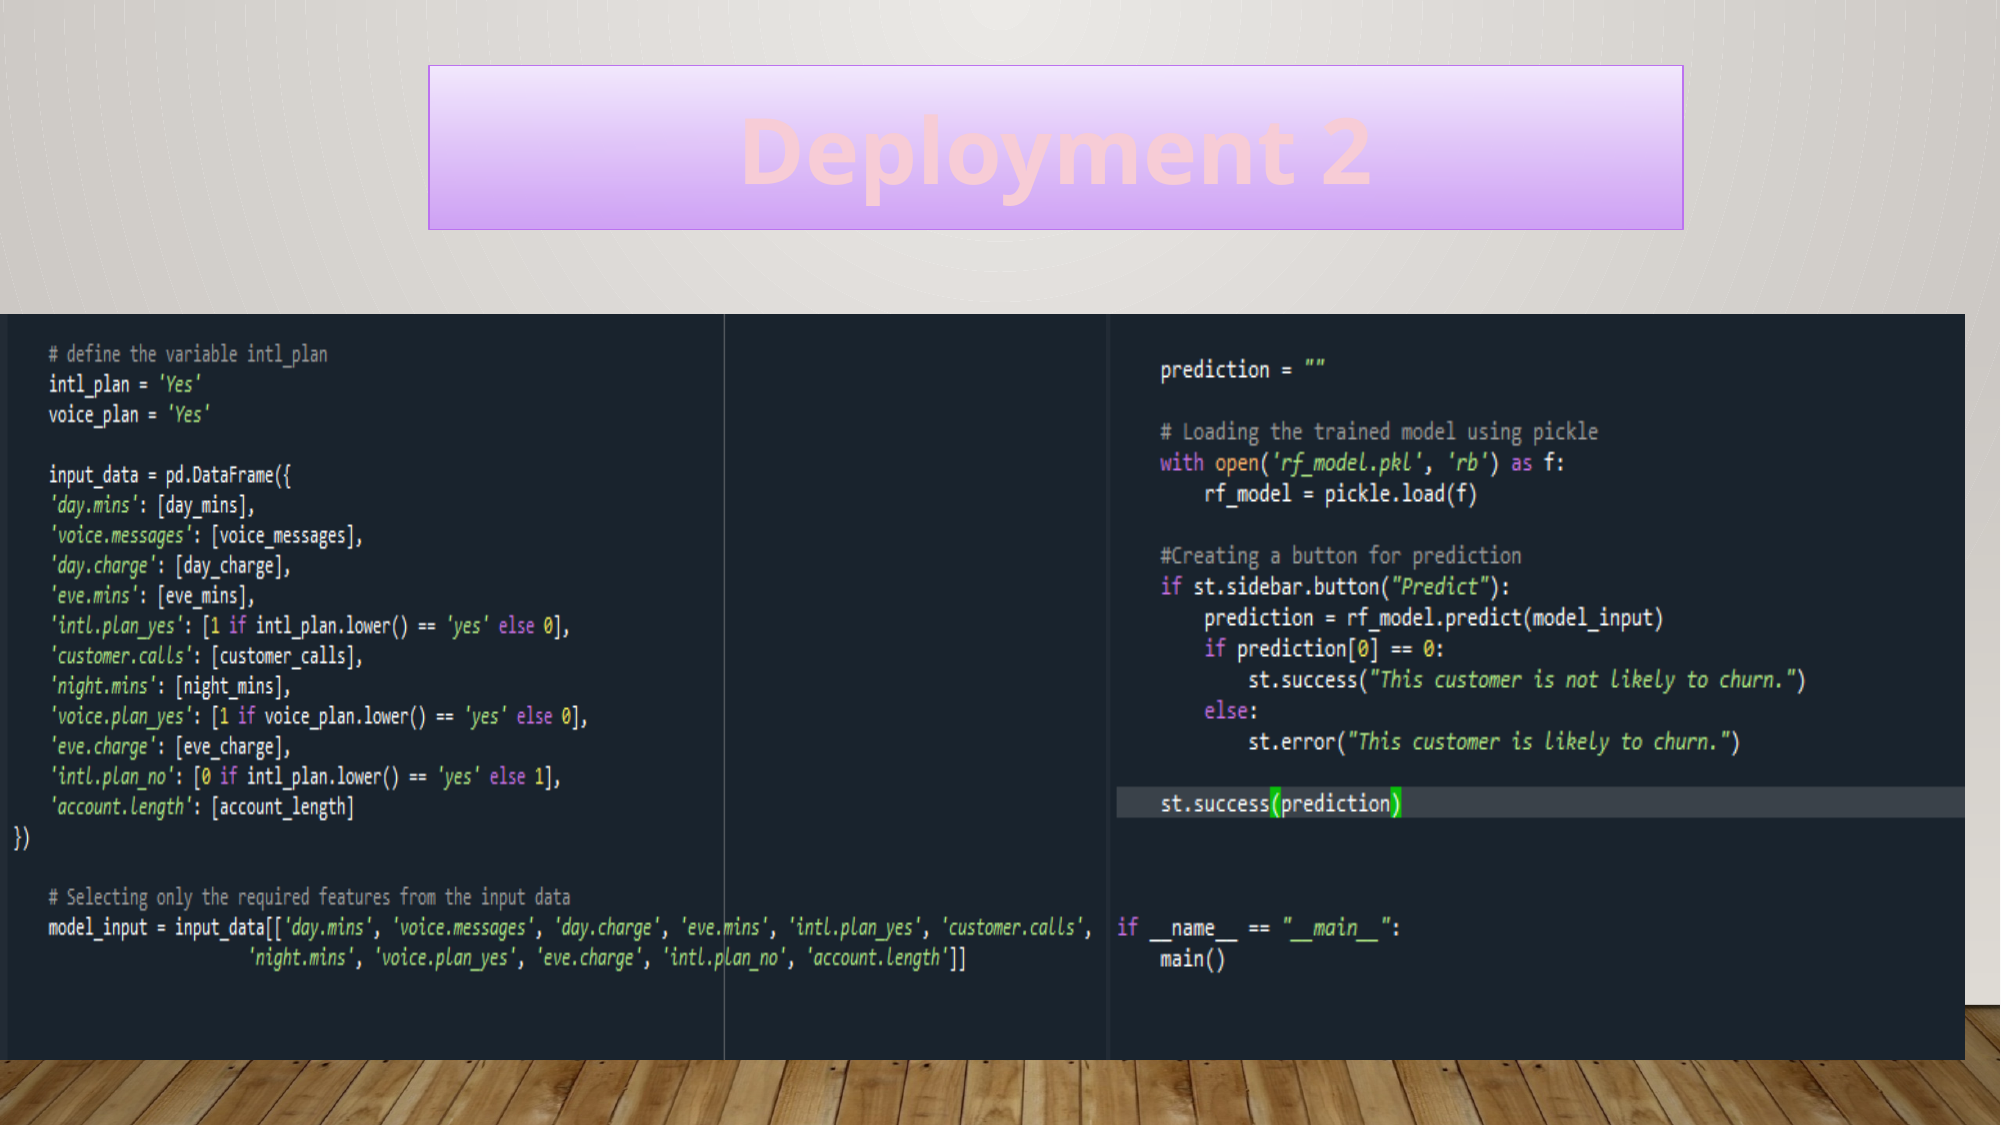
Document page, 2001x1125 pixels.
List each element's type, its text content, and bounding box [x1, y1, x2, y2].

text_box Deployment 2 [428, 65, 1684, 230]
picture [0, 314, 2000, 1125]
